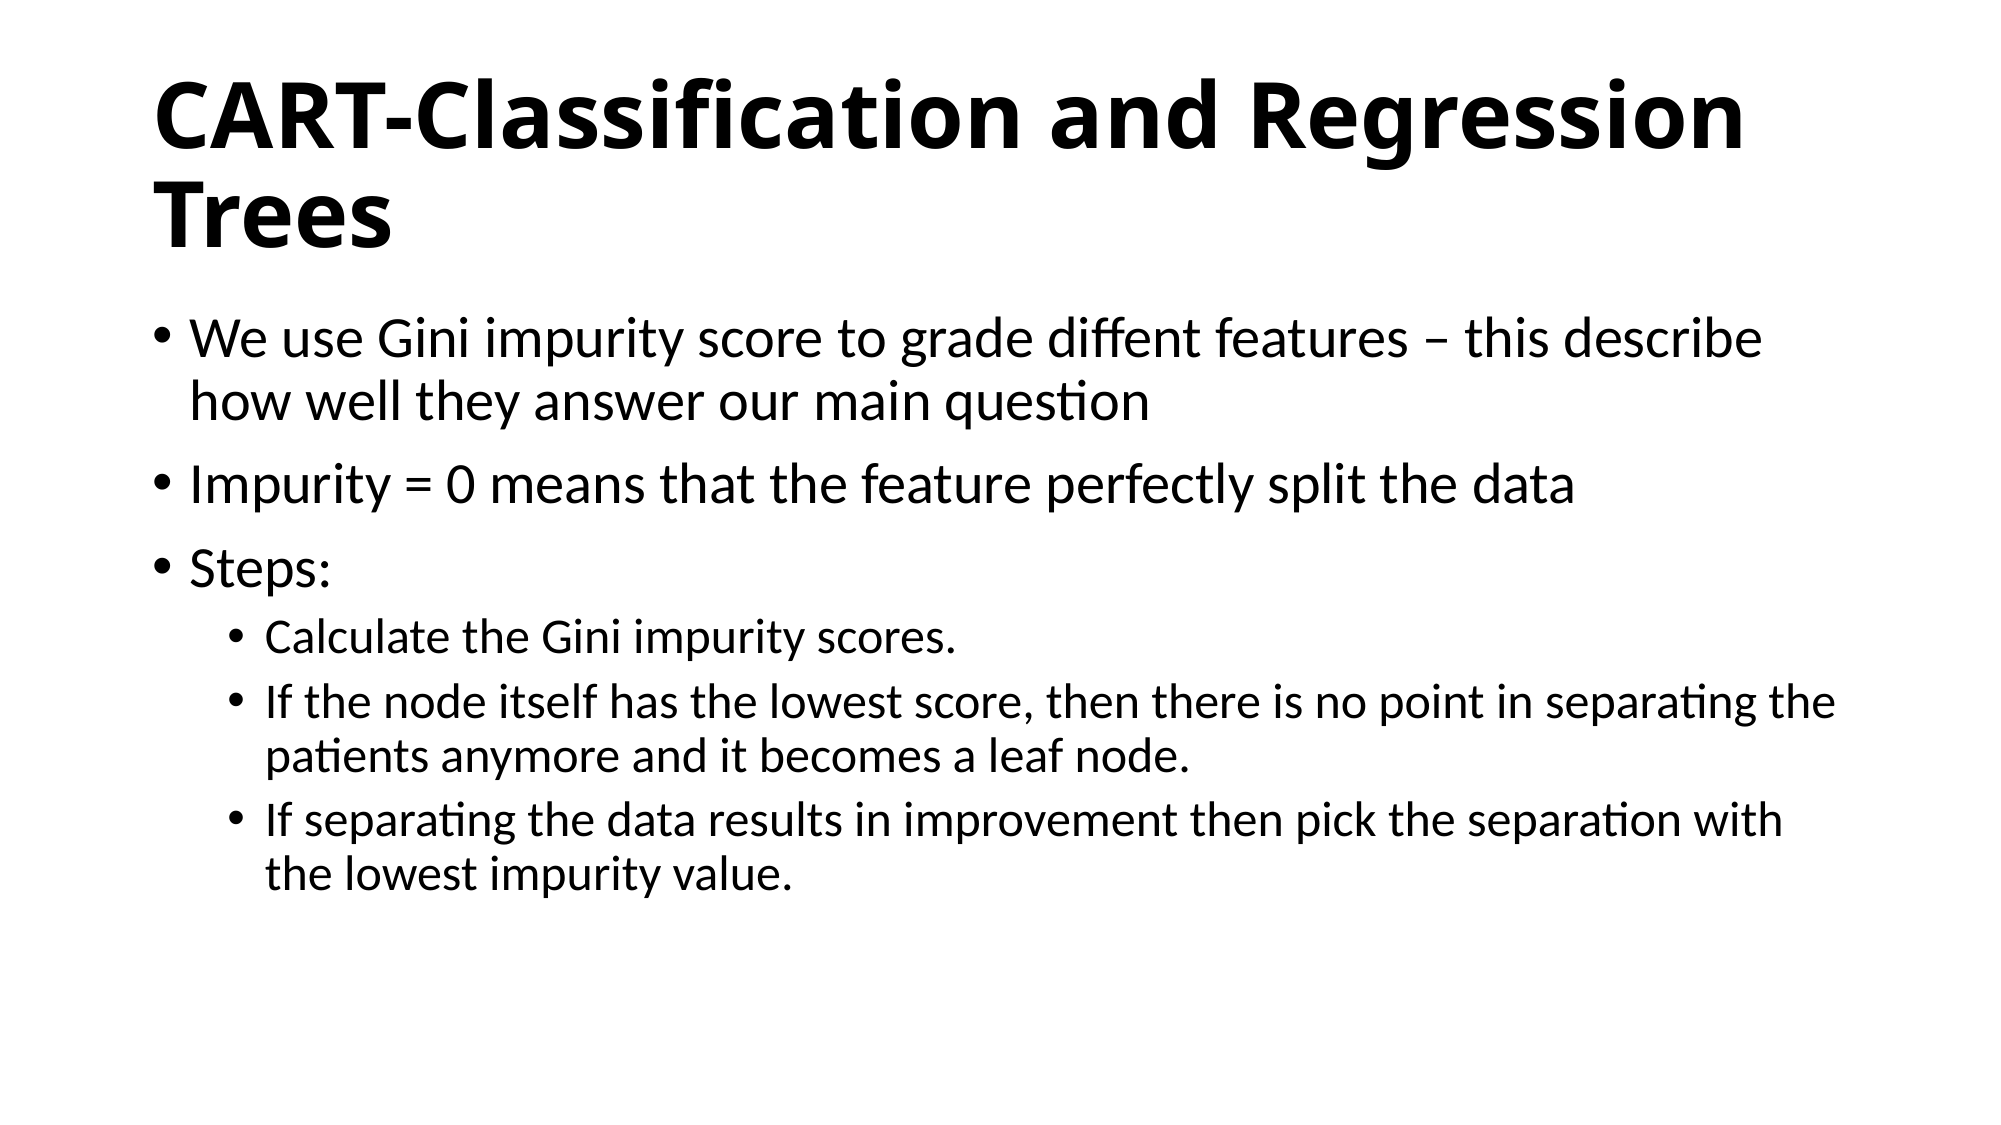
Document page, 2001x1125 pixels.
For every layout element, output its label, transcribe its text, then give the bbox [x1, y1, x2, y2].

list We use Gini impurity score to grade diffent features – this describe how well they answer our main question Impurity = 0 means that the feature perfectly split the data Steps: Calculate the Gini impurity scores. If the node itself has the lowest score, then there is no point in separating the patients anymore and it becomes a leaf node. If separating the data results in improvement then pick the separation with the lowest impurity value. [137, 299, 1863, 1014]
title CART-Classification and Regression Trees [137, 59, 1863, 278]
